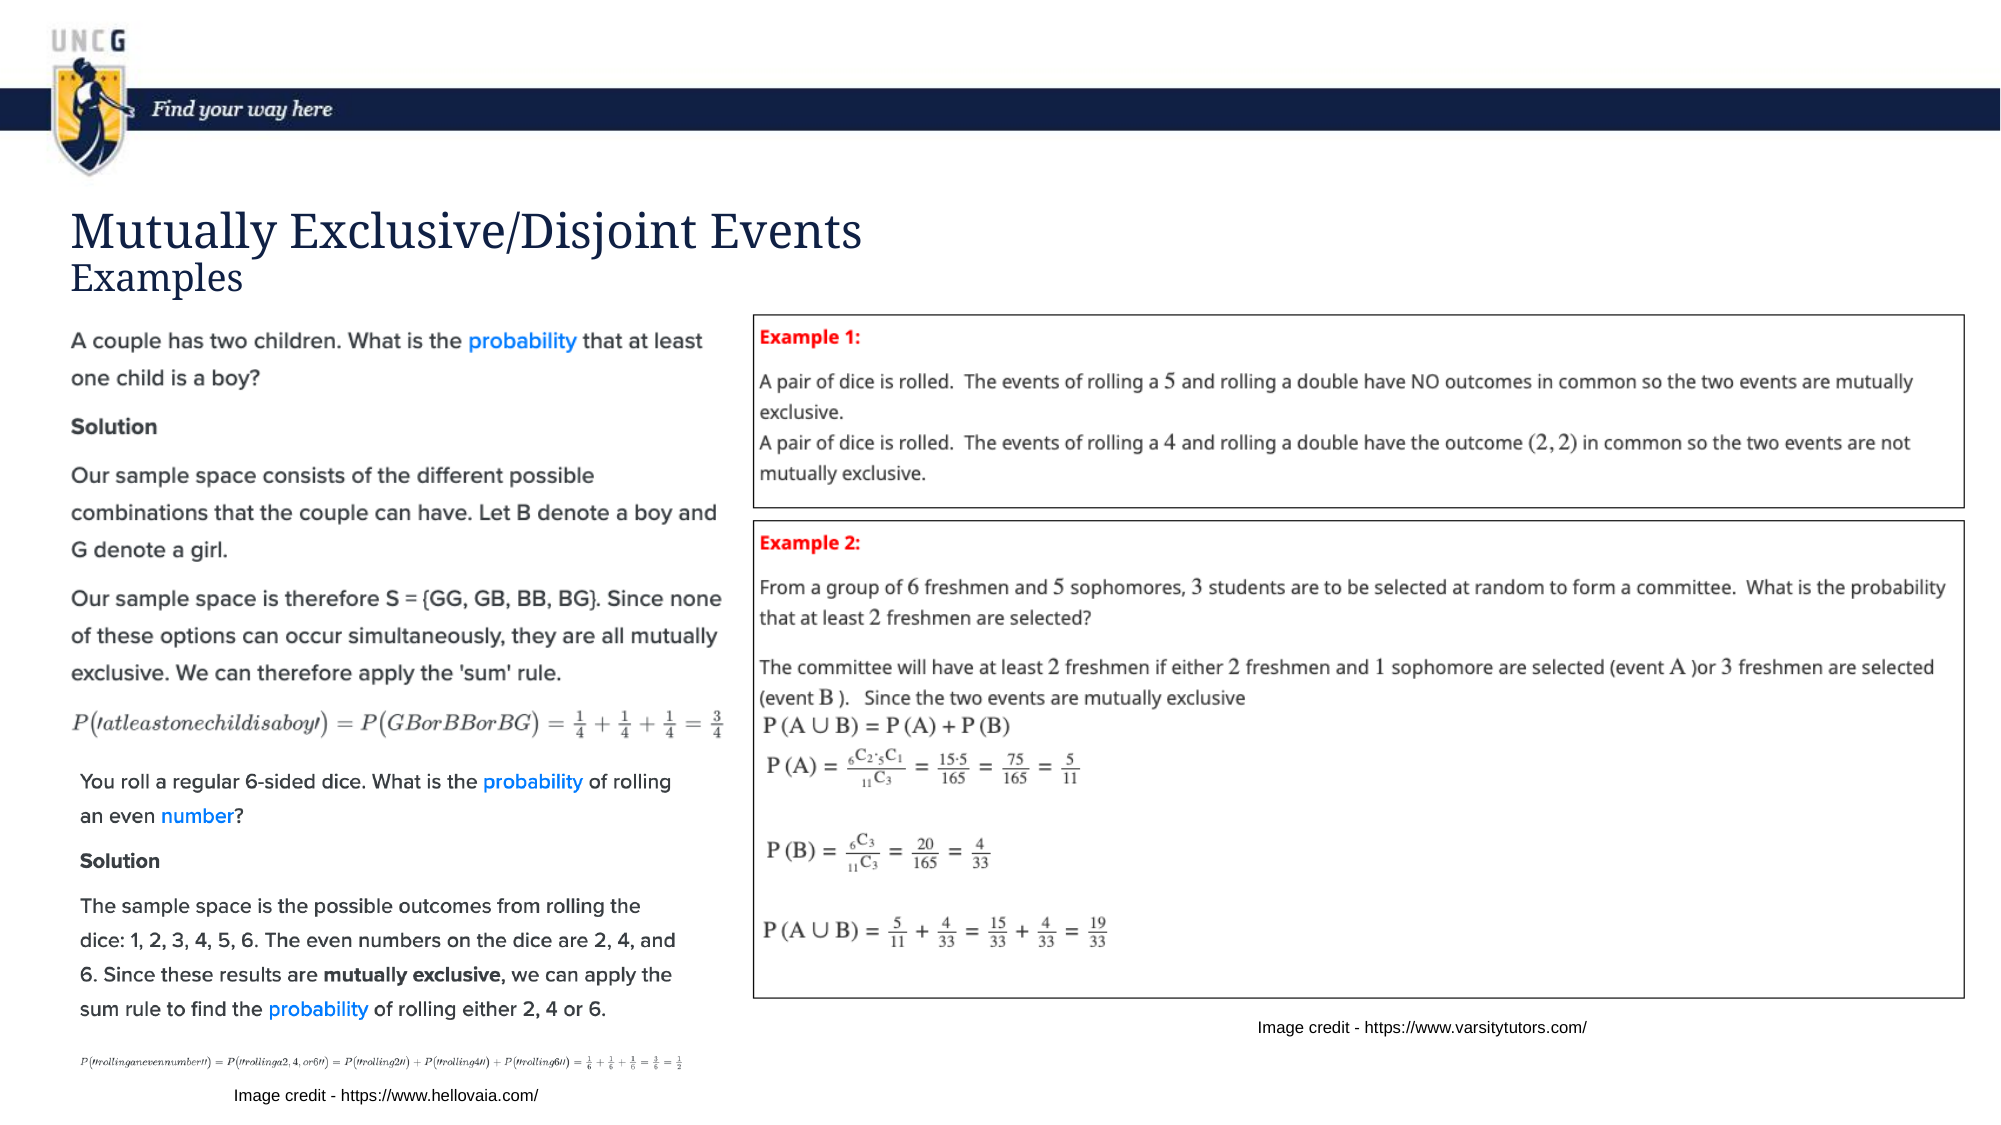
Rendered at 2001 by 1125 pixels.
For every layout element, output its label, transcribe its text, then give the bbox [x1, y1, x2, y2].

title Mutually Exclusive/Disjoint Events Examples [55, 192, 1556, 303]
picture [0, 0, 2001, 1125]
text_box Image credit - https://www.varsitytutors.com/ [1242, 1016, 1666, 1047]
text_box Image credit - https://www.hellovaia.com/ [218, 1093, 575, 1115]
